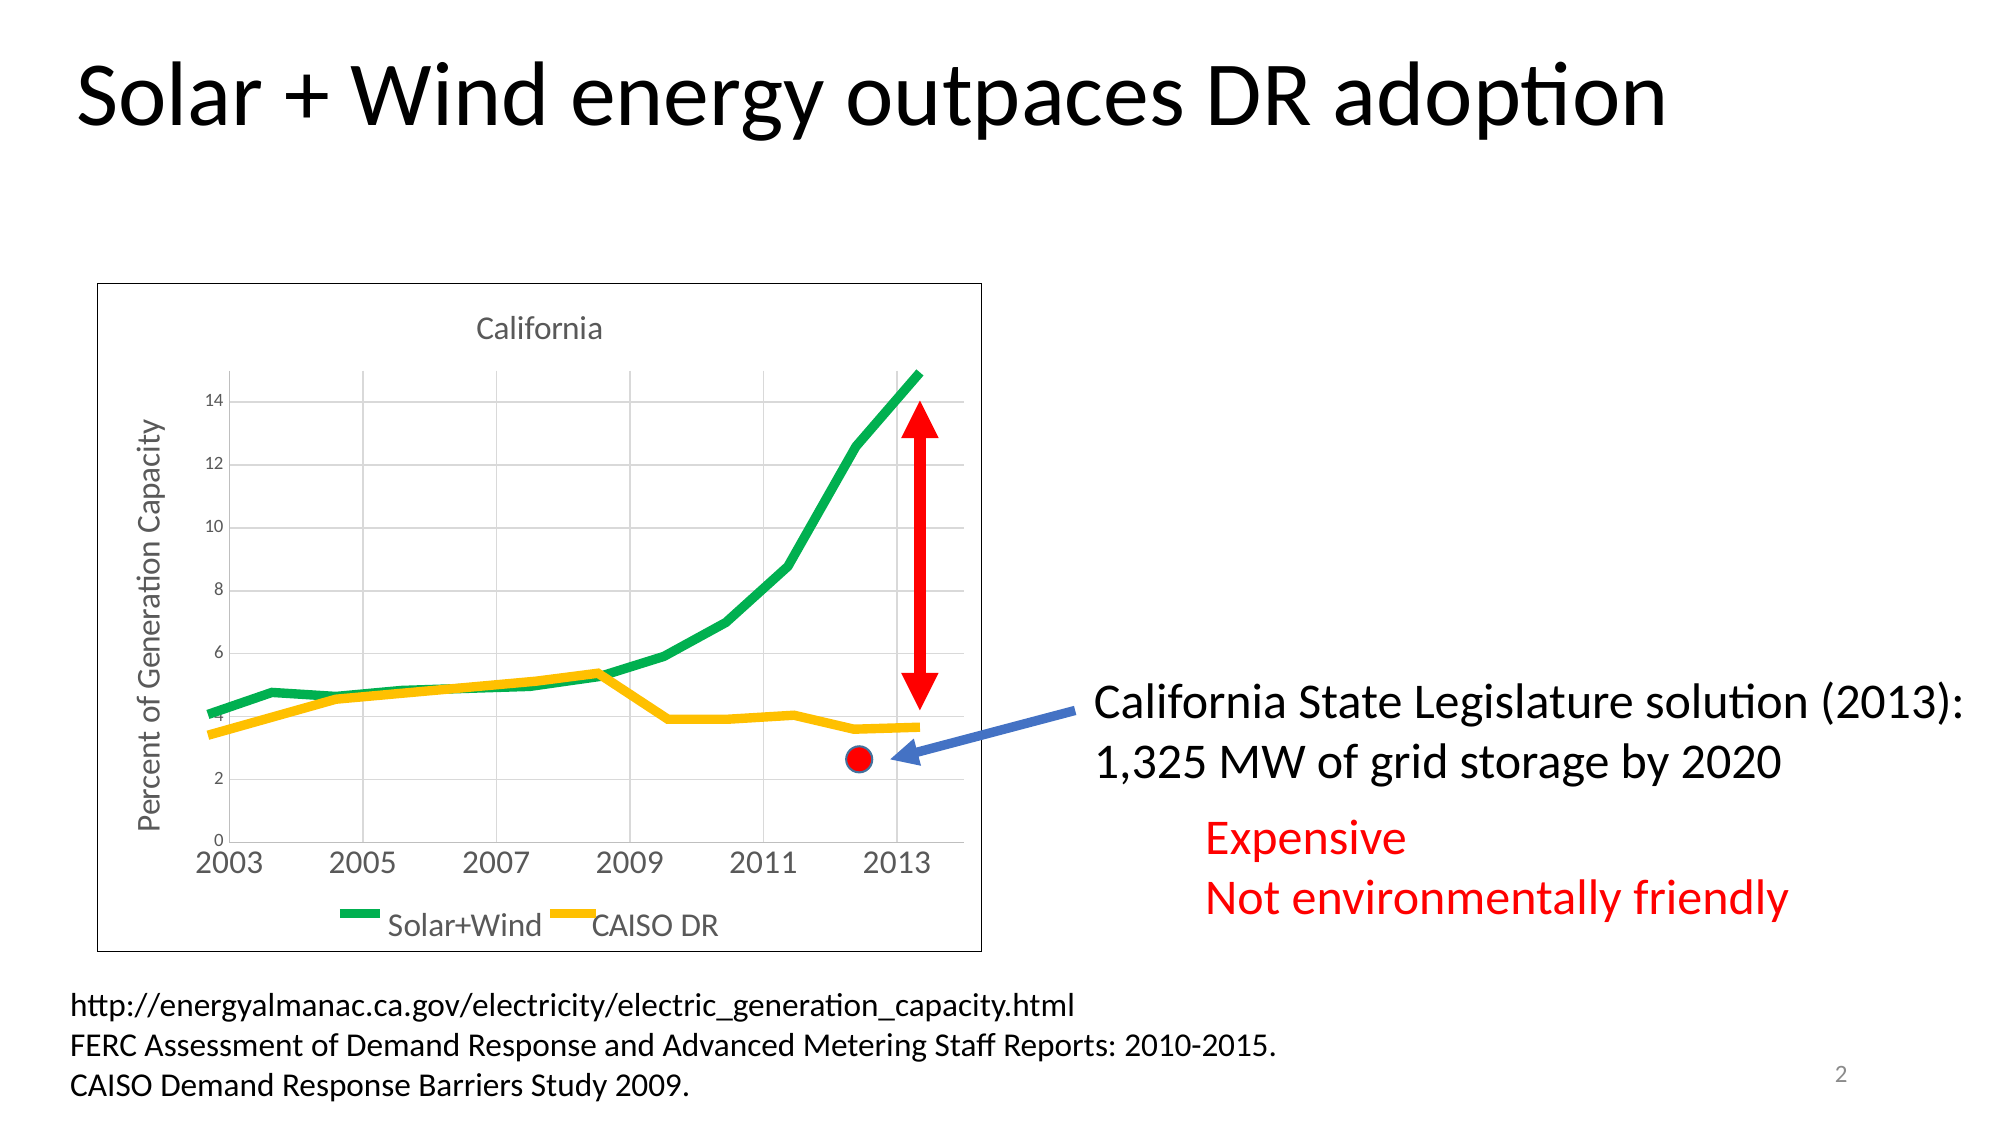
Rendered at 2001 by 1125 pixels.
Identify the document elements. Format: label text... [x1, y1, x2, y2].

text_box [890, 710, 1076, 760]
text_box California State Legislature solution (2013): 1,325 MW of grid storage by 2020 [1079, 661, 1981, 797]
text_box http://energyalmanac.ca.gov/electricity/electric_generation_capacity.html FERC Assessment of Demand Response and Advanced Metering Staff Reports: 2010-2015. CAISO Demand Response Barriers Study 2009. [55, 975, 1294, 1125]
text_box Solar + Wind energy outpaces DR adoption [61, 26, 1973, 152]
text_box Expensive Not environmentally friendly [1190, 797, 1805, 933]
slide_number 2 [1412, 1042, 1863, 1103]
chart [97, 283, 982, 952]
